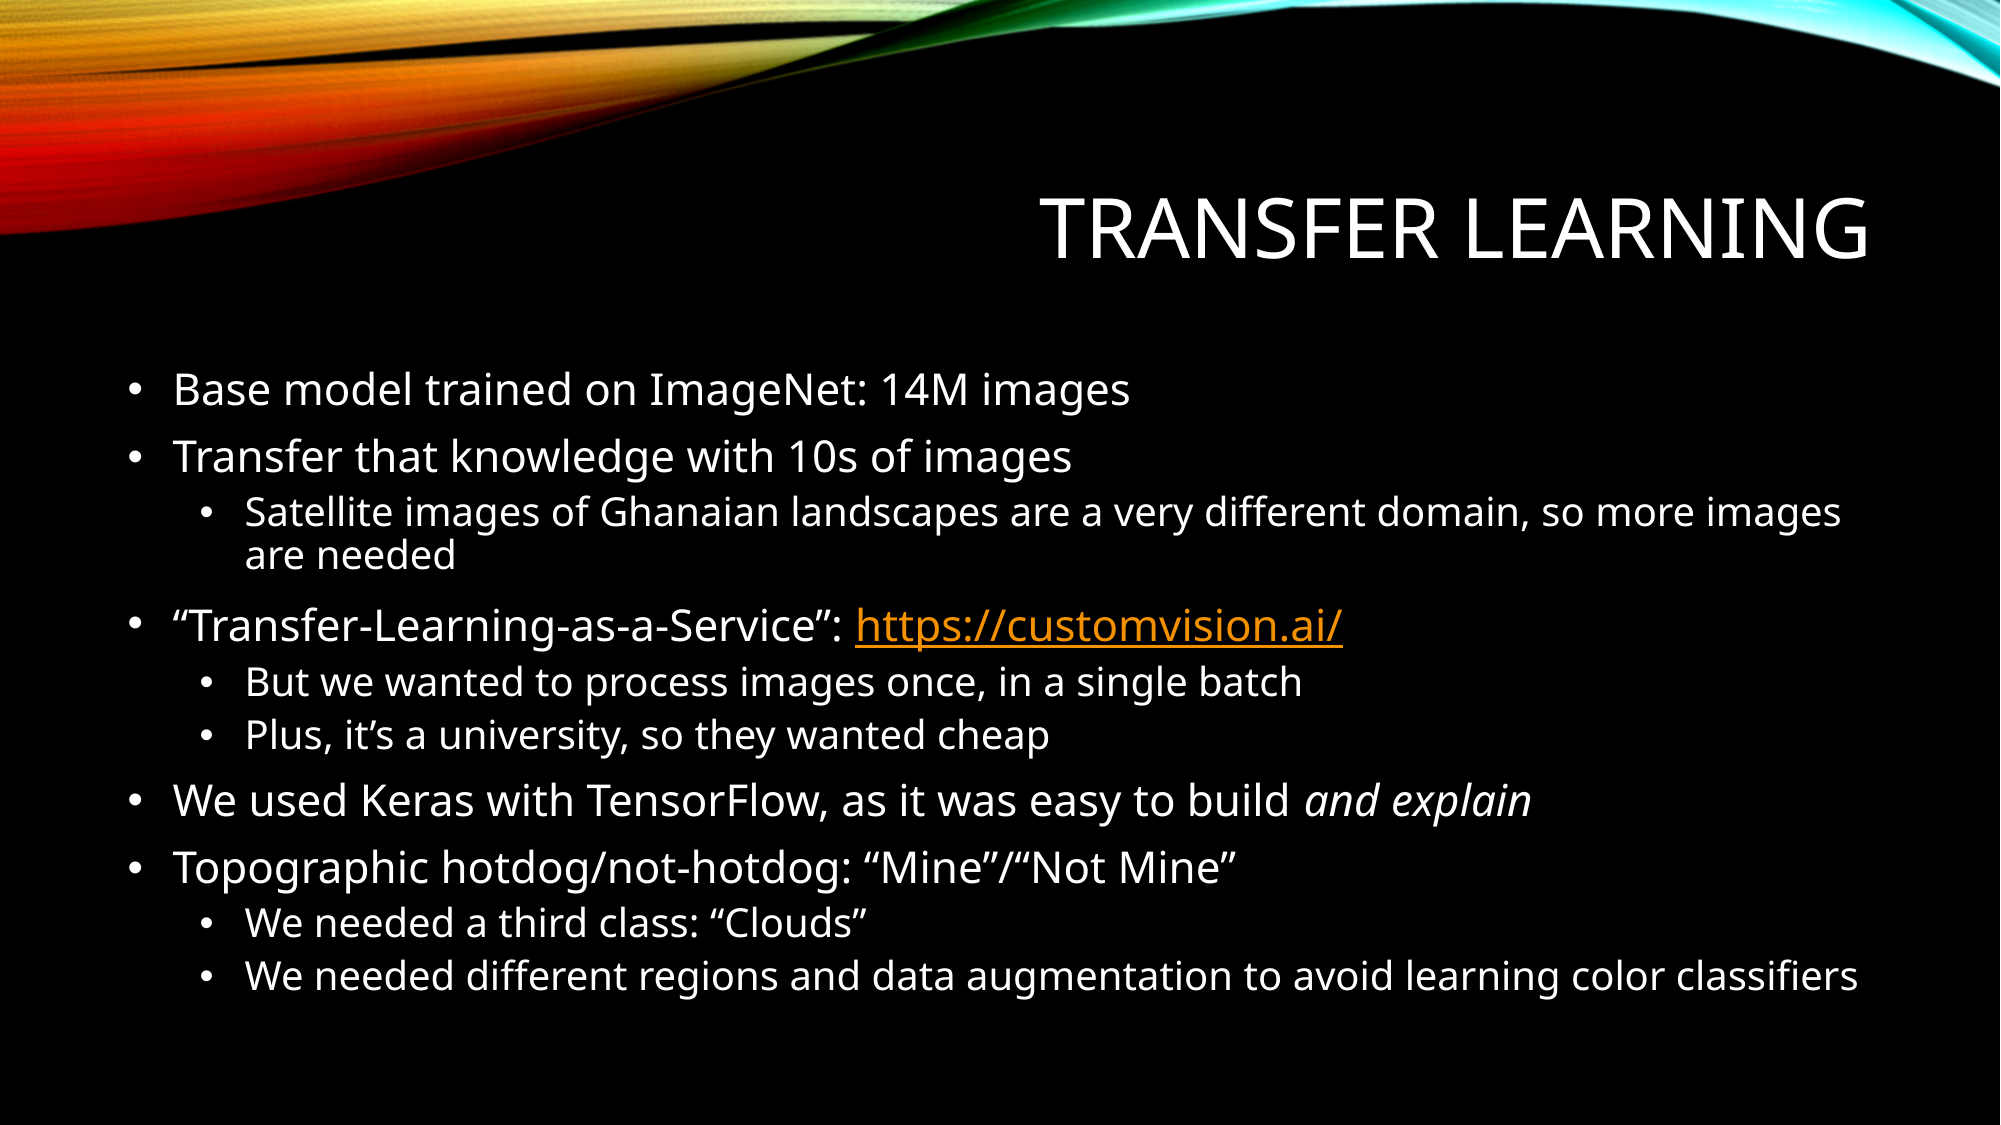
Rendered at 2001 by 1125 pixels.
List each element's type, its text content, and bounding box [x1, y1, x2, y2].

picture [0, 0, 2000, 237]
list Base model trained on ImageNet: 14M images Transfer that knowledge with 10s of images Satellite images of Ghanaian landscapes are a very different domain, so more images are needed “Transfer-Learning-as-a-Service”: https://customvision.ai/ But we wanted to process images once, in a single batch Plus, it’s a university, so they wanted cheap We used Keras with TensorFlow, as it was easy to build and explain Topographic hotdog/not-hotdog: “Mine”/“Not Mine” We needed a third class: “Clouds” We needed different regions and data augmentation to avoid learning color classifiers [112, 360, 1888, 1021]
title Transfer Learning [474, 125, 1888, 338]
